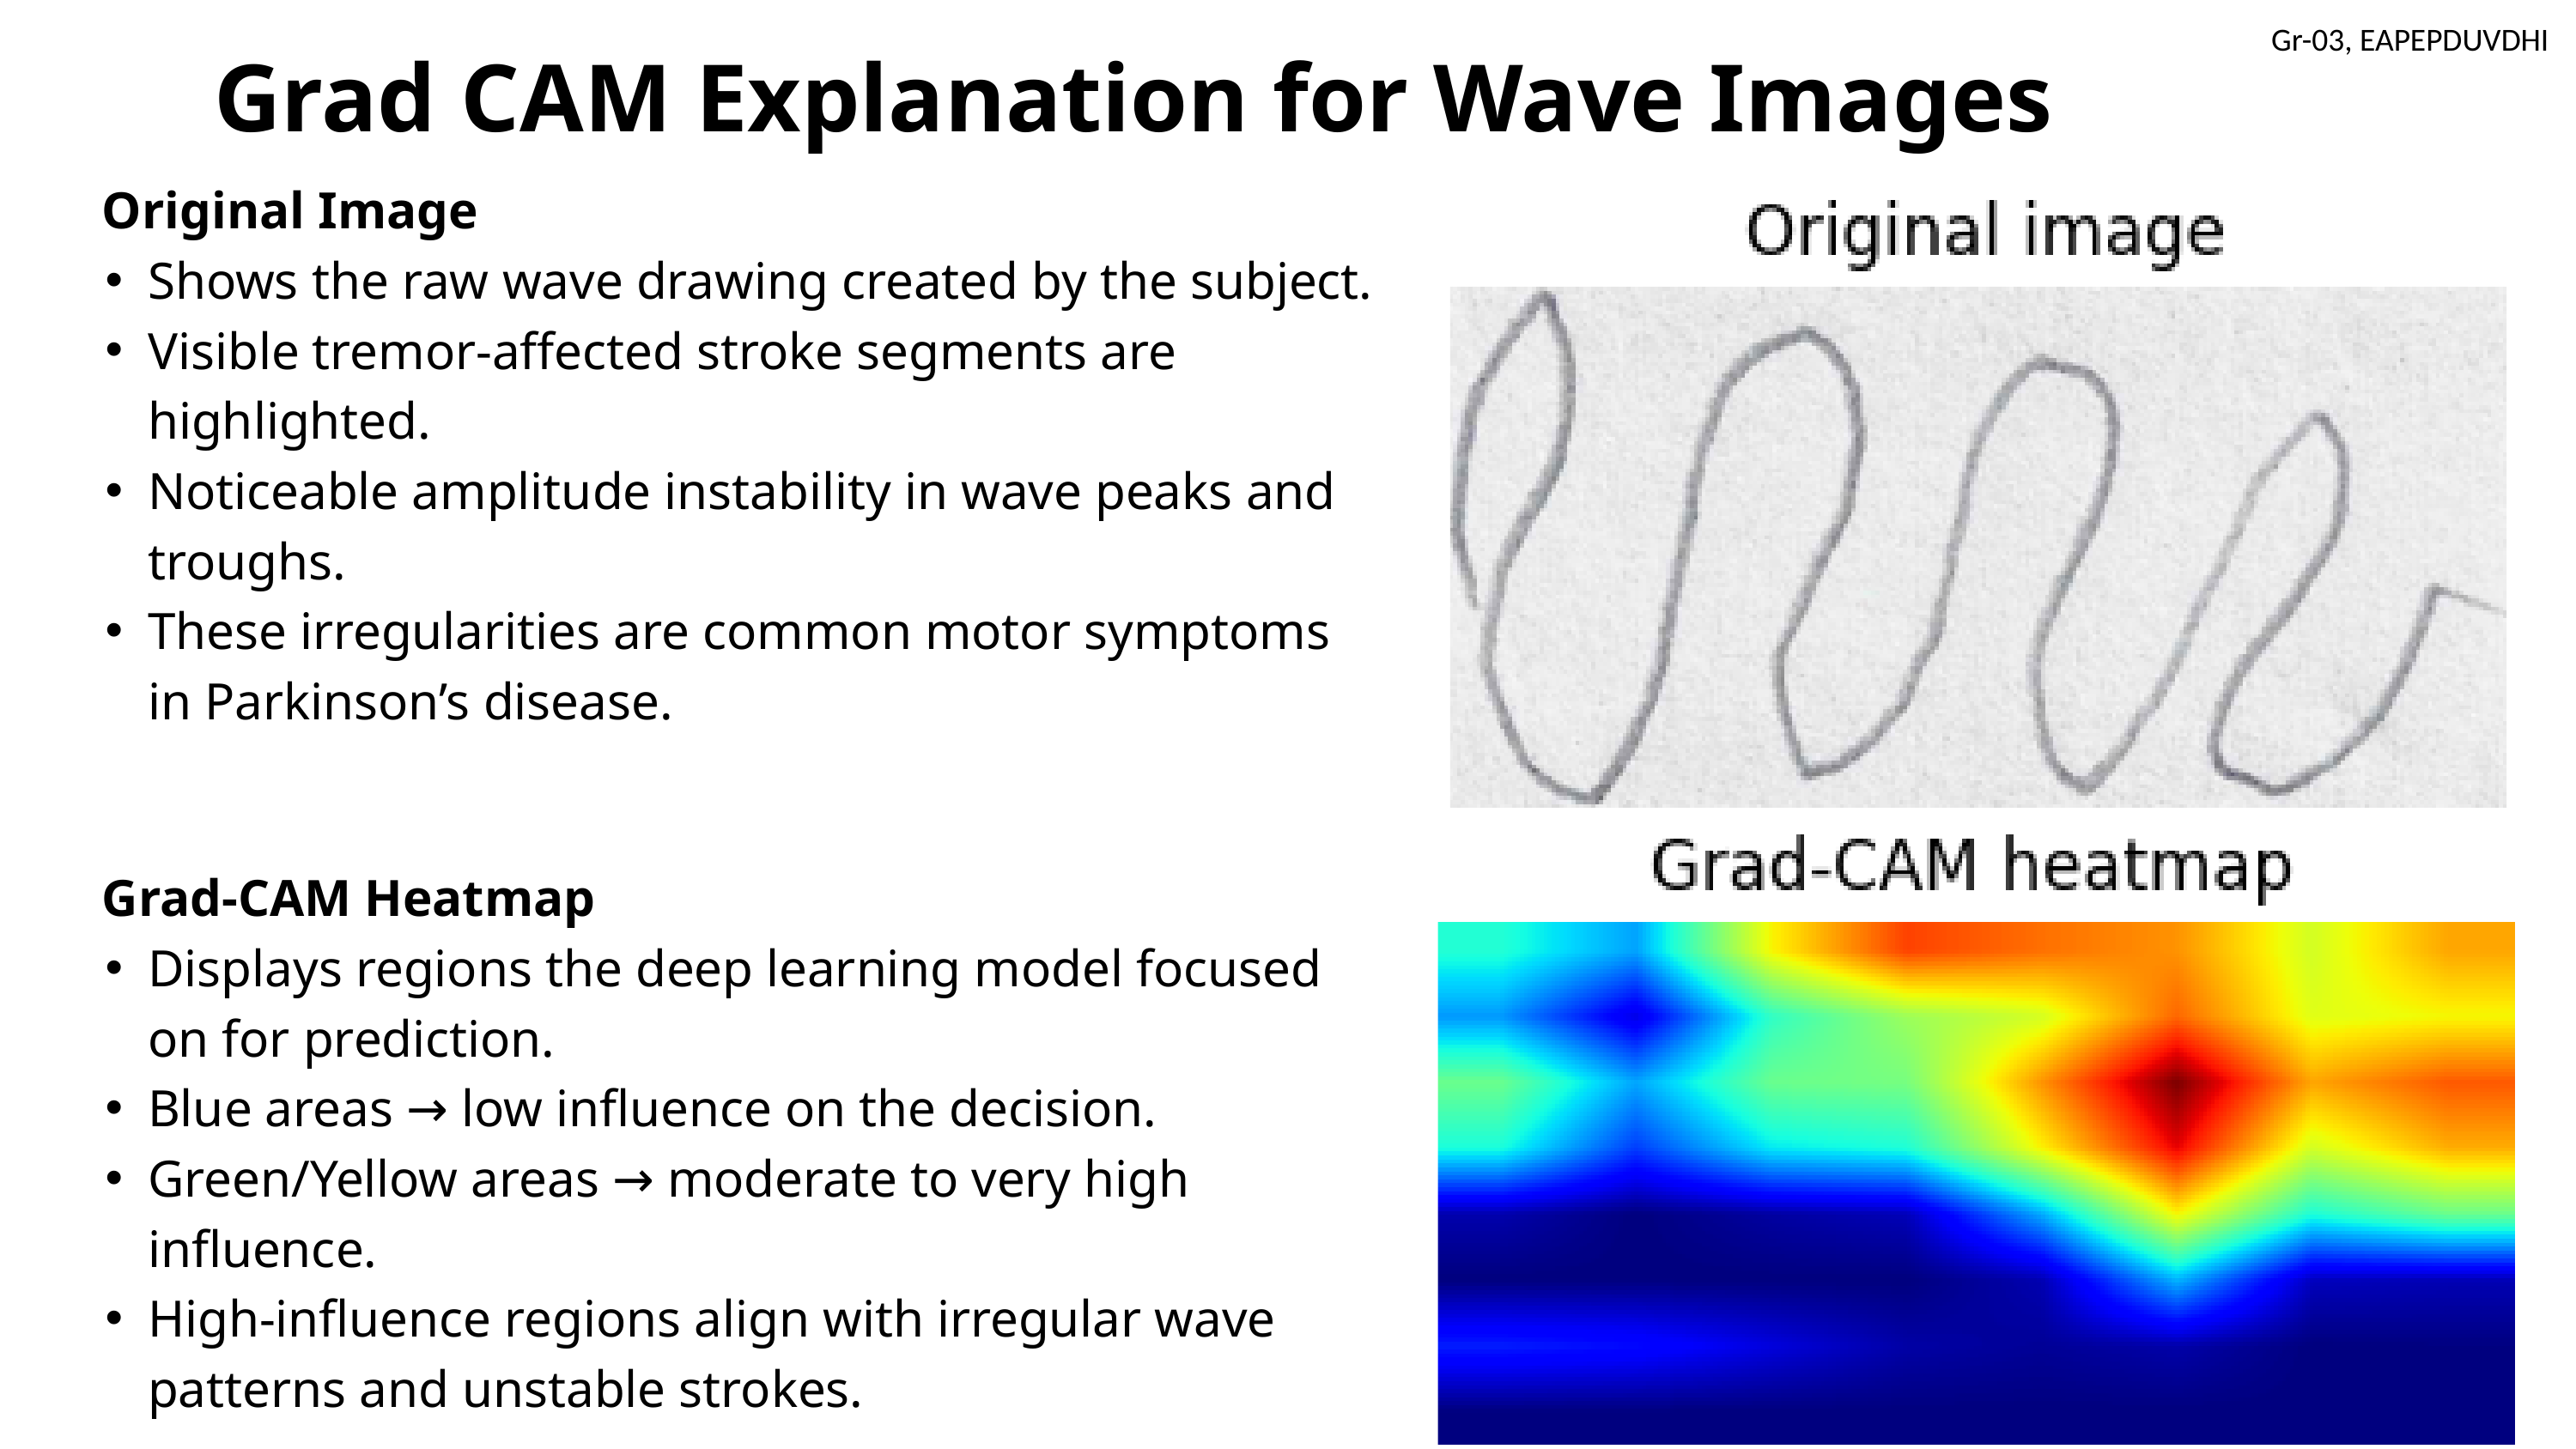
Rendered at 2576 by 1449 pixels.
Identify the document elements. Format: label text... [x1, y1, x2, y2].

text_box Grad CAM Explanation for Wave Images [149, 20, 2117, 150]
text_box [1449, 177, 2507, 823]
text_box Original Image Shows the raw wave drawing created by the subject. Visible tremor-affected stroke segments are highlighted. Noticeable amplitude instability in wave peaks and troughs. These irregularities are common motor symptoms in Parkinson’s disease. [63, 168, 1383, 800]
text_box [1437, 823, 2519, 1449]
text_box Grad-CAM Heatmap Displays regions the deep learning model focused on for prediction. Blue areas → low influence on the decision. Green/Yellow areas → moderate to very high influence. High-influence regions align with irregular wave patterns and unstable strokes. [63, 856, 1348, 1449]
